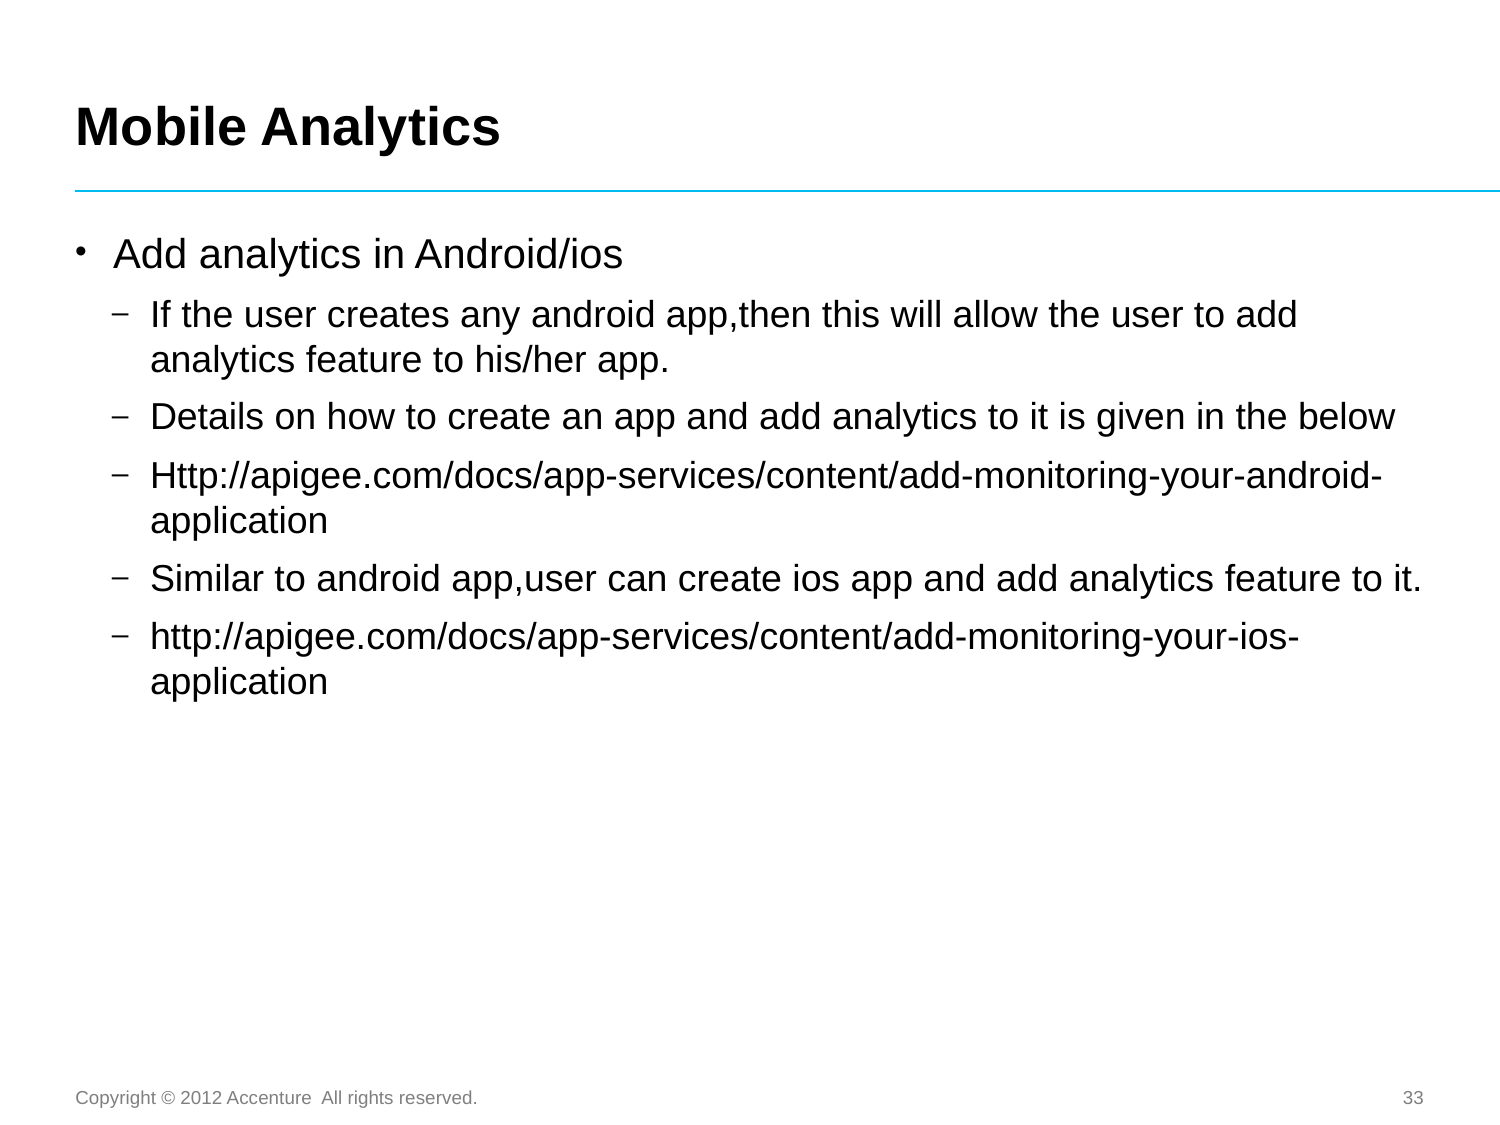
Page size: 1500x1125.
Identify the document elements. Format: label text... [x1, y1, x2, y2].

title Mobile Analytics [75, 27, 1422, 157]
list Add analytics in Android/ios If the user creates any android app,then this will allow the user to add analytics feature to his/her app. Details on how to create an app and add analytics to it is given in the below Http://apigee.com/docs/app-services/content/add-monitoring-your-android-application Similar to android app,user can create ios app and add analytics feature to it. http://apigee.com/docs/app-services/content/add-monitoring-your-ios-application [75, 226, 1425, 1018]
